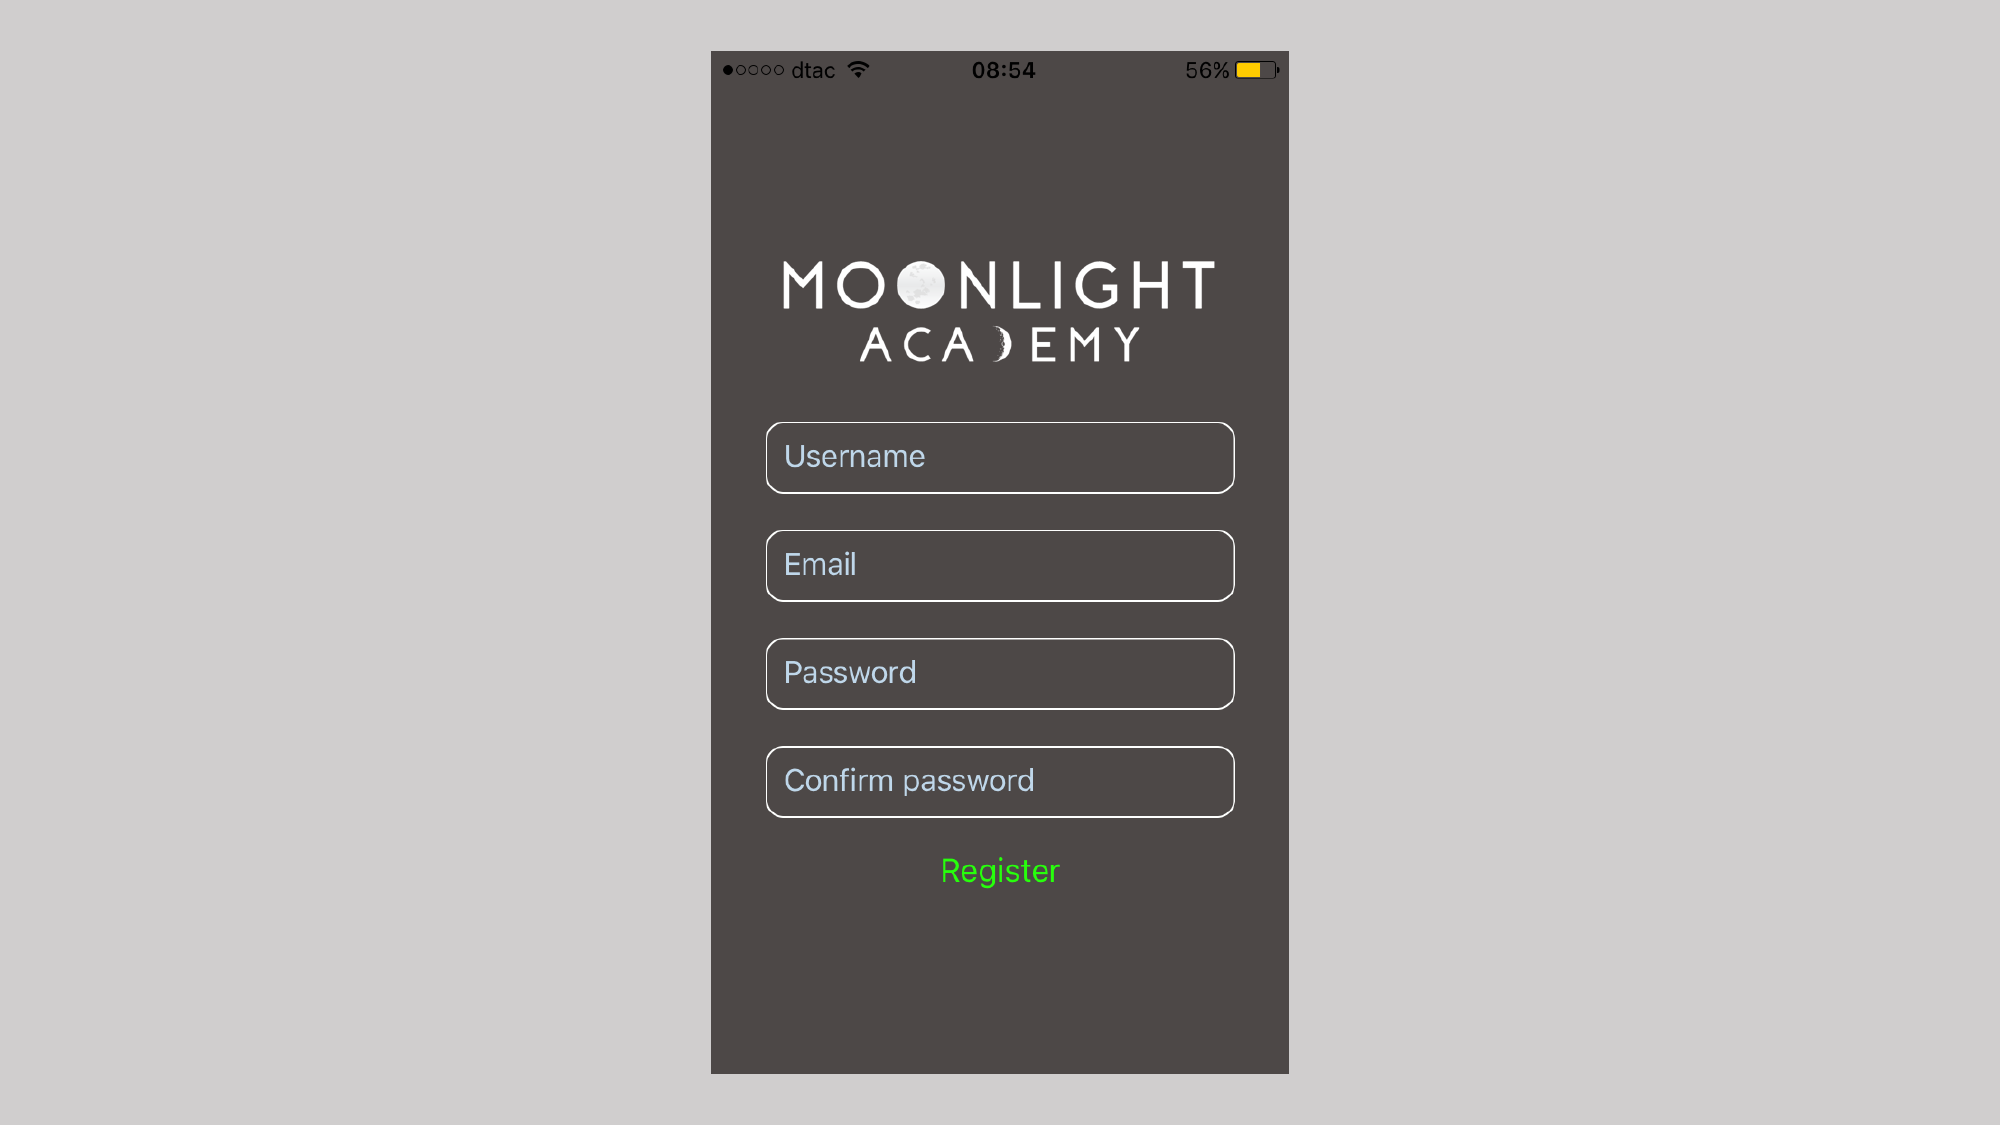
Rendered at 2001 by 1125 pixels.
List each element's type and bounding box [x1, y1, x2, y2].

picture [711, 51, 1289, 1074]
